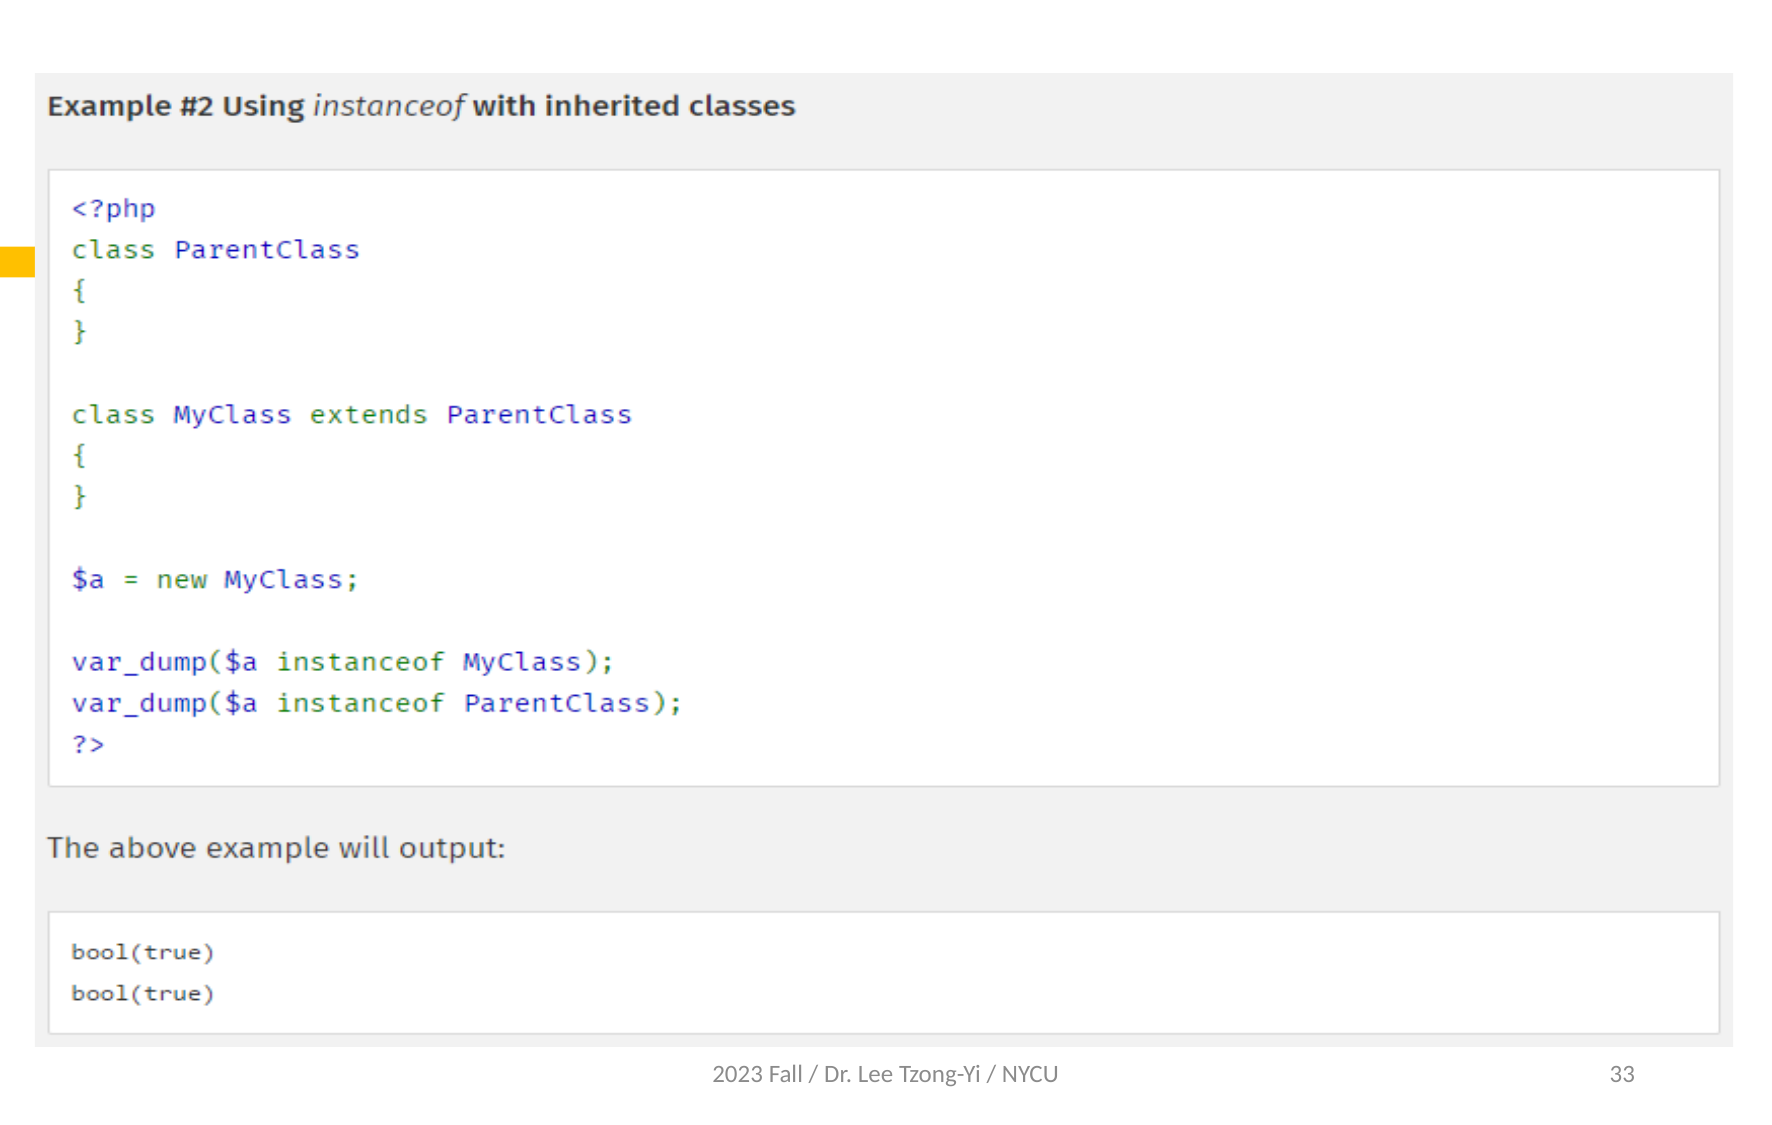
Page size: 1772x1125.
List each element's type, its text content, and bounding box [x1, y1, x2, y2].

slide_number 33 [1251, 1047, 1651, 1103]
picture [34, 73, 1734, 1047]
footer 2023 Fall / Dr. Lee Tzong-Yi / NYCU [586, 1047, 1185, 1103]
